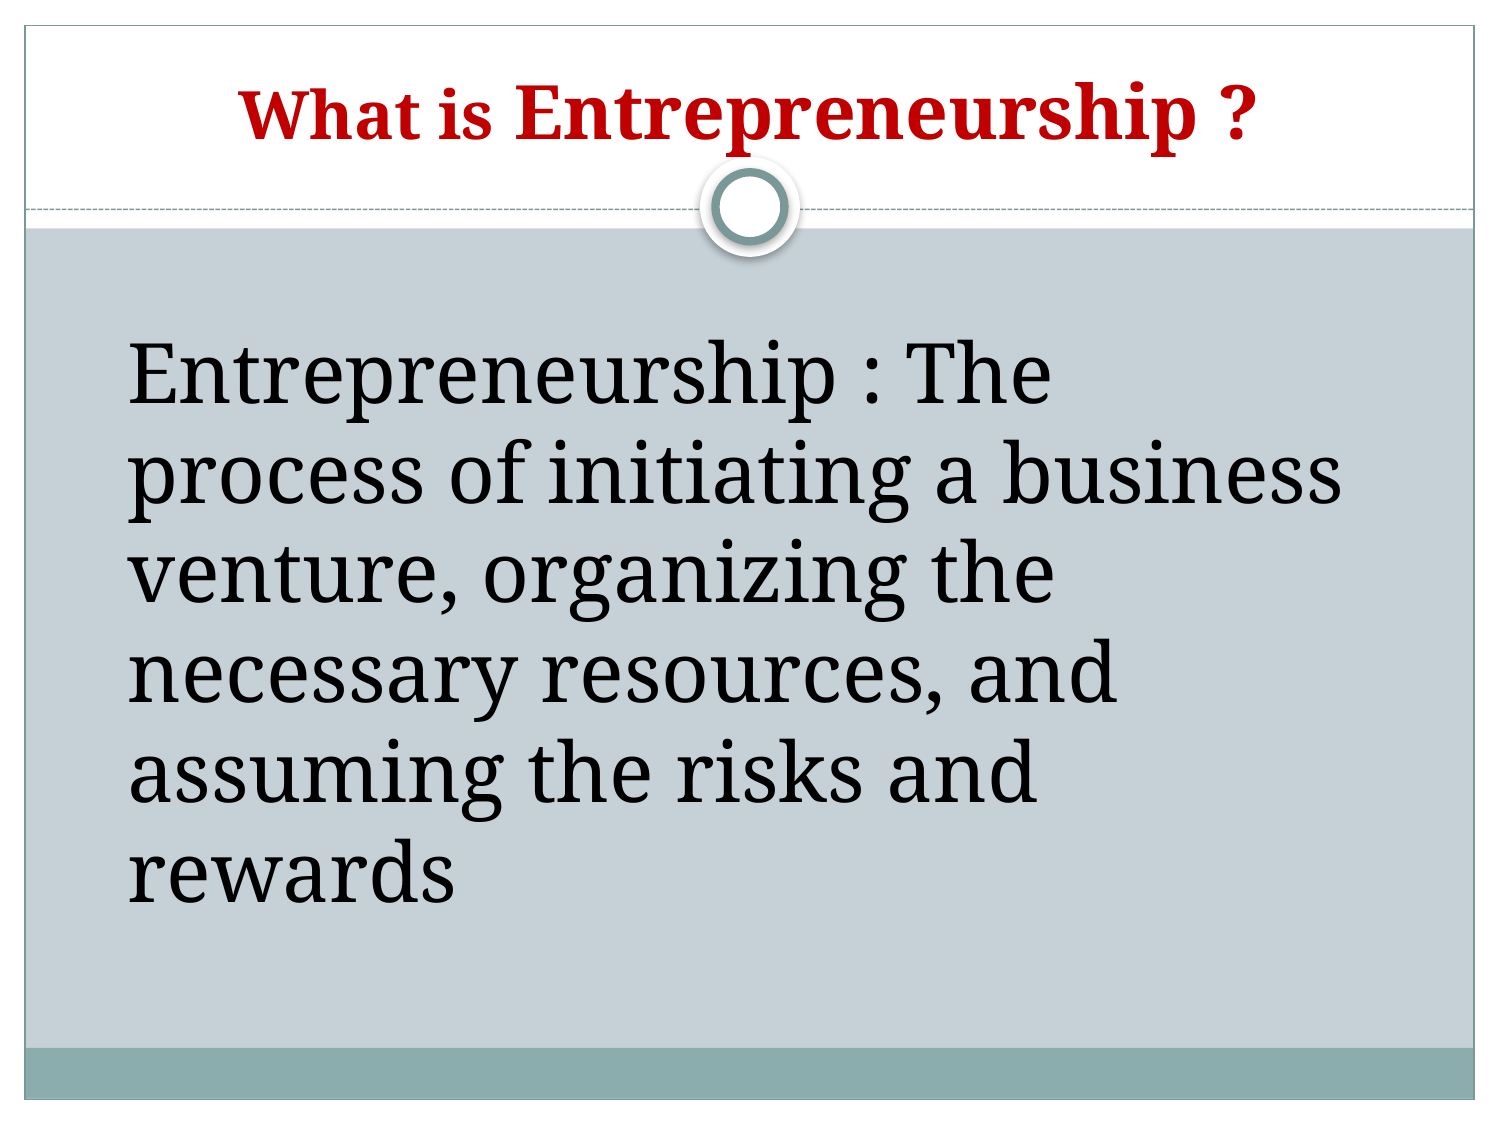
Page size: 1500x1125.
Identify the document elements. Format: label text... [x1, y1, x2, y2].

list Entrepreneurship : The process of initiating a business venture, organizing the necessary resources, and assuming the risks and rewards [112, 312, 1363, 1001]
title What is Entrepreneurship ? [49, 37, 1450, 162]
